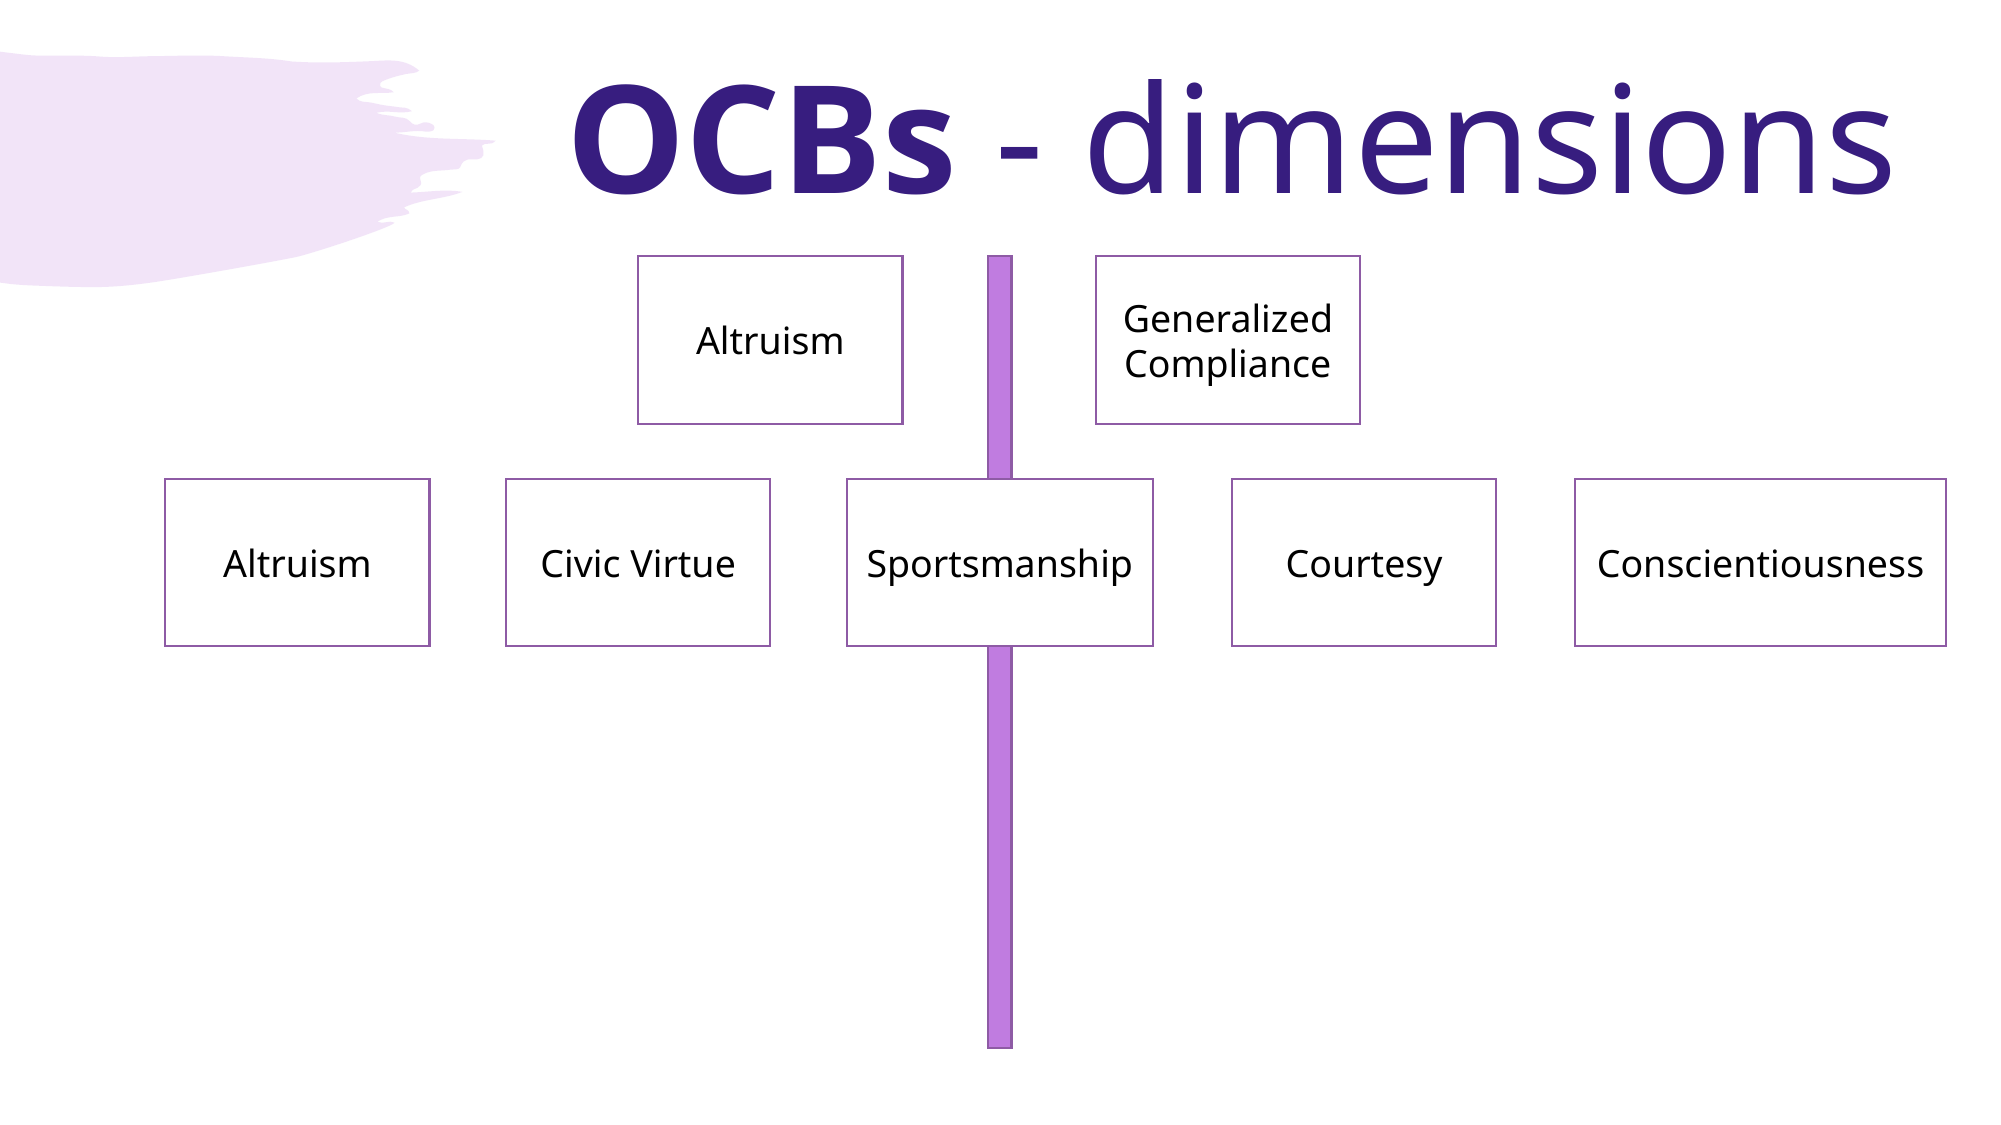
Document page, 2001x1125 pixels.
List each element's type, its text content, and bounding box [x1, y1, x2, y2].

text_box Altruism [164, 478, 431, 647]
text_box Altruism [637, 255, 904, 425]
text_box [987, 255, 1013, 478]
text_box Civic Virtue [505, 478, 771, 647]
text_box Courtesy [1231, 478, 1497, 647]
text_box Conscientiousness [1574, 478, 1947, 647]
text_box Sportsmanship [846, 478, 1154, 647]
text_box [987, 647, 1013, 1049]
text_box Generalized Compliance [1095, 255, 1361, 425]
text_box OCBs - dimensions [551, 36, 1913, 232]
